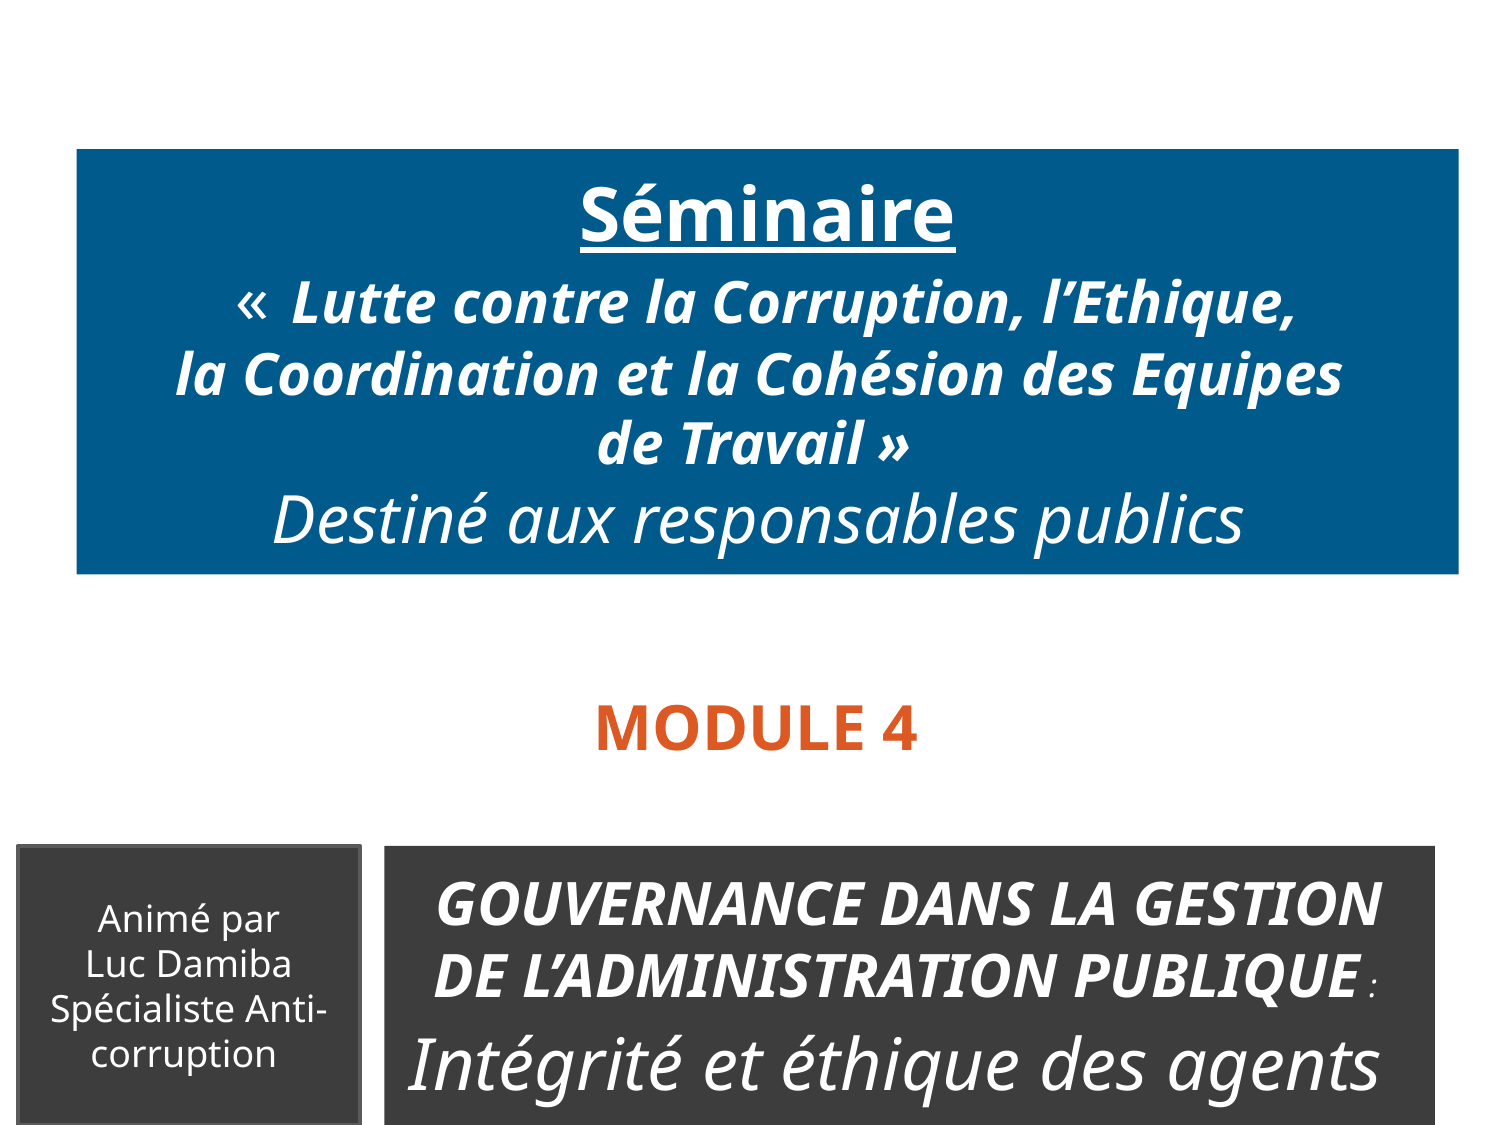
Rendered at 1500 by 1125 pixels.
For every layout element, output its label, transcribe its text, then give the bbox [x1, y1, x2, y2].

title Séminaire « Lutte contre la Corruption, l’Ethique, la Coordination et la Cohésion des Equipes de Travail » Destiné aux responsables publics [76, 149, 1459, 575]
text_box Animé par Luc Damiba Spécialiste Anti-corruption [16, 844, 362, 1125]
text_box GOUVERNANCE DANS LA GESTION DE L’ADMINISTRATION PUBLIQUE : Intégrité et éthique des agents [384, 845, 1435, 1125]
subtitle MODULE 4 [231, 680, 1282, 799]
